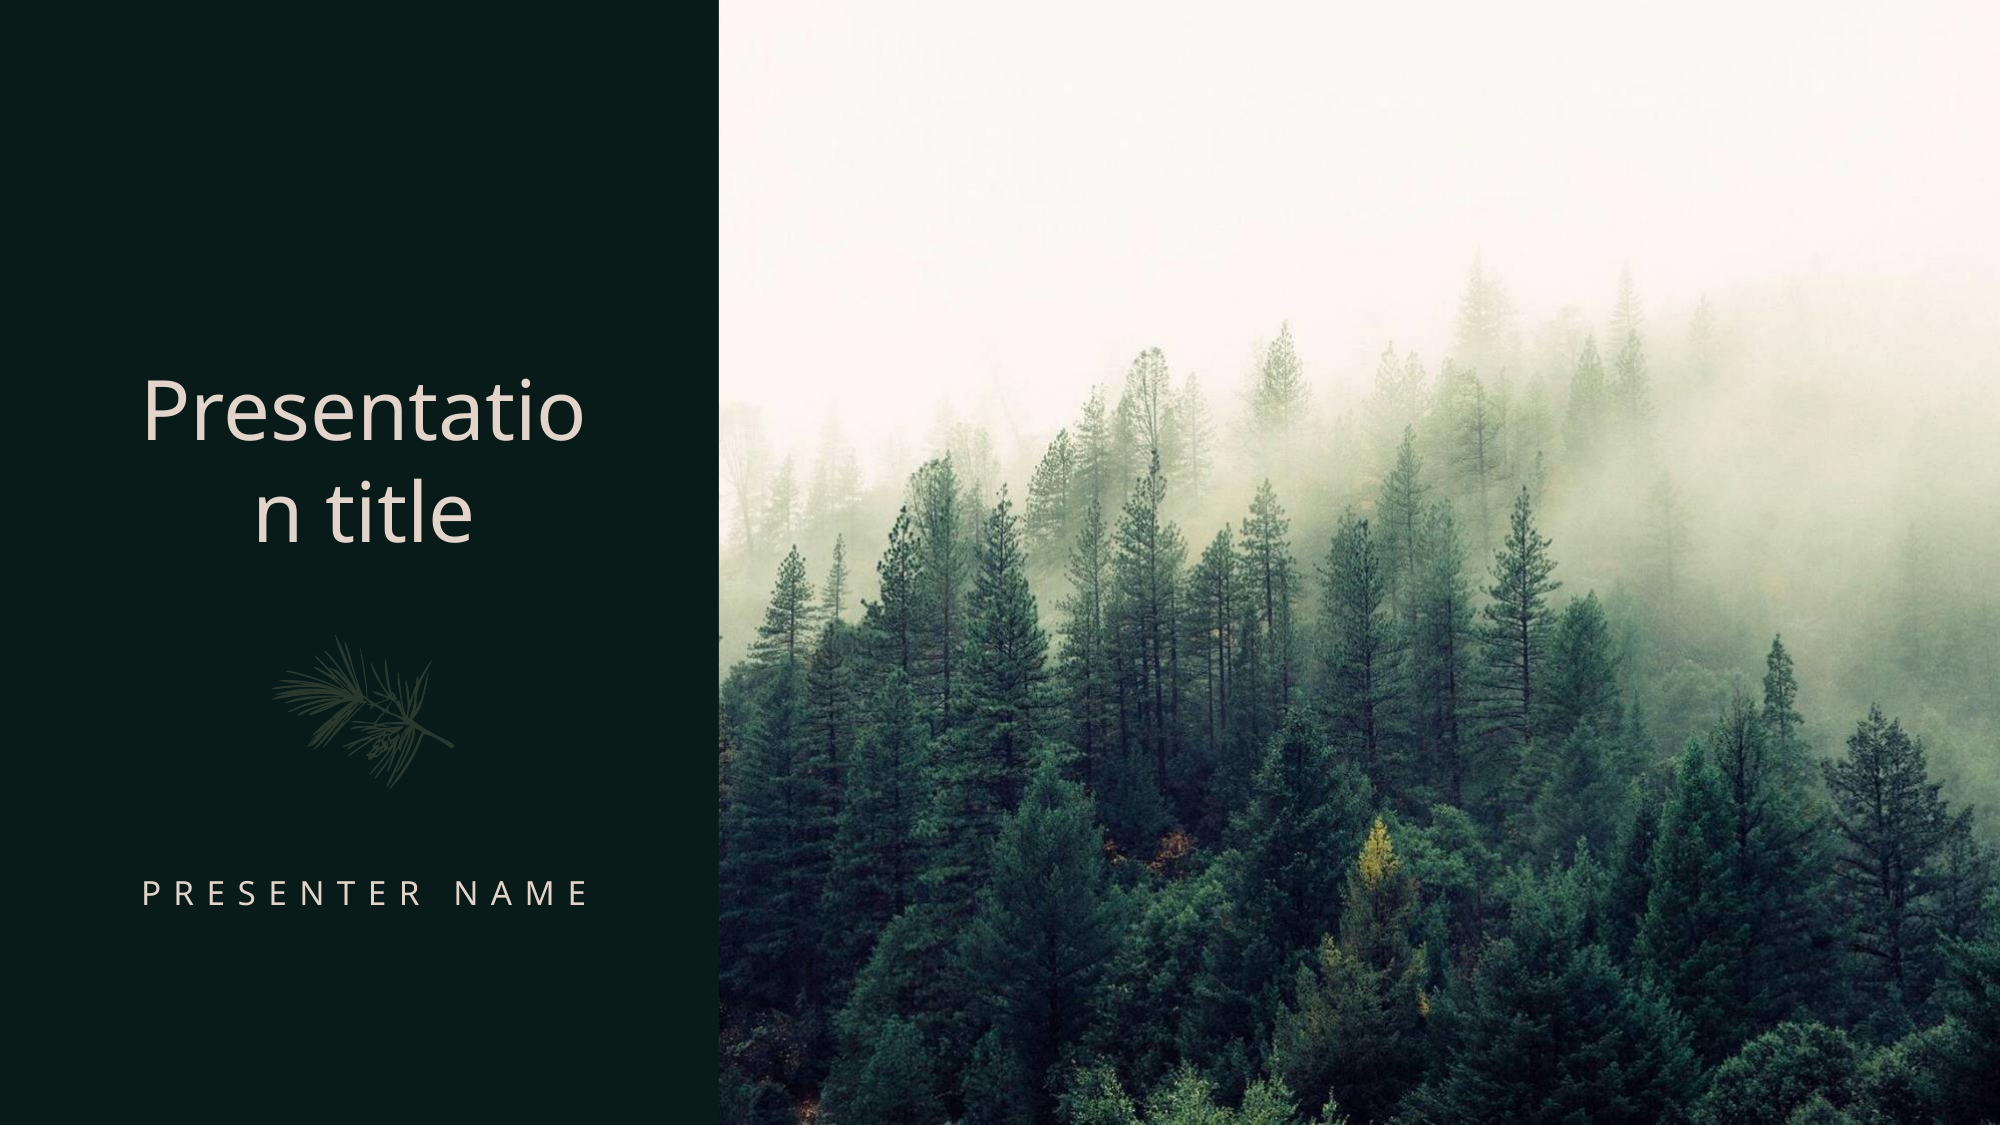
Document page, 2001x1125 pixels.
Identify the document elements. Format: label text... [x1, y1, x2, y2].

subtitle Presenter Name [122, 839, 606, 997]
title Presentation title [112, 70, 617, 571]
picture [718, 0, 2000, 1125]
